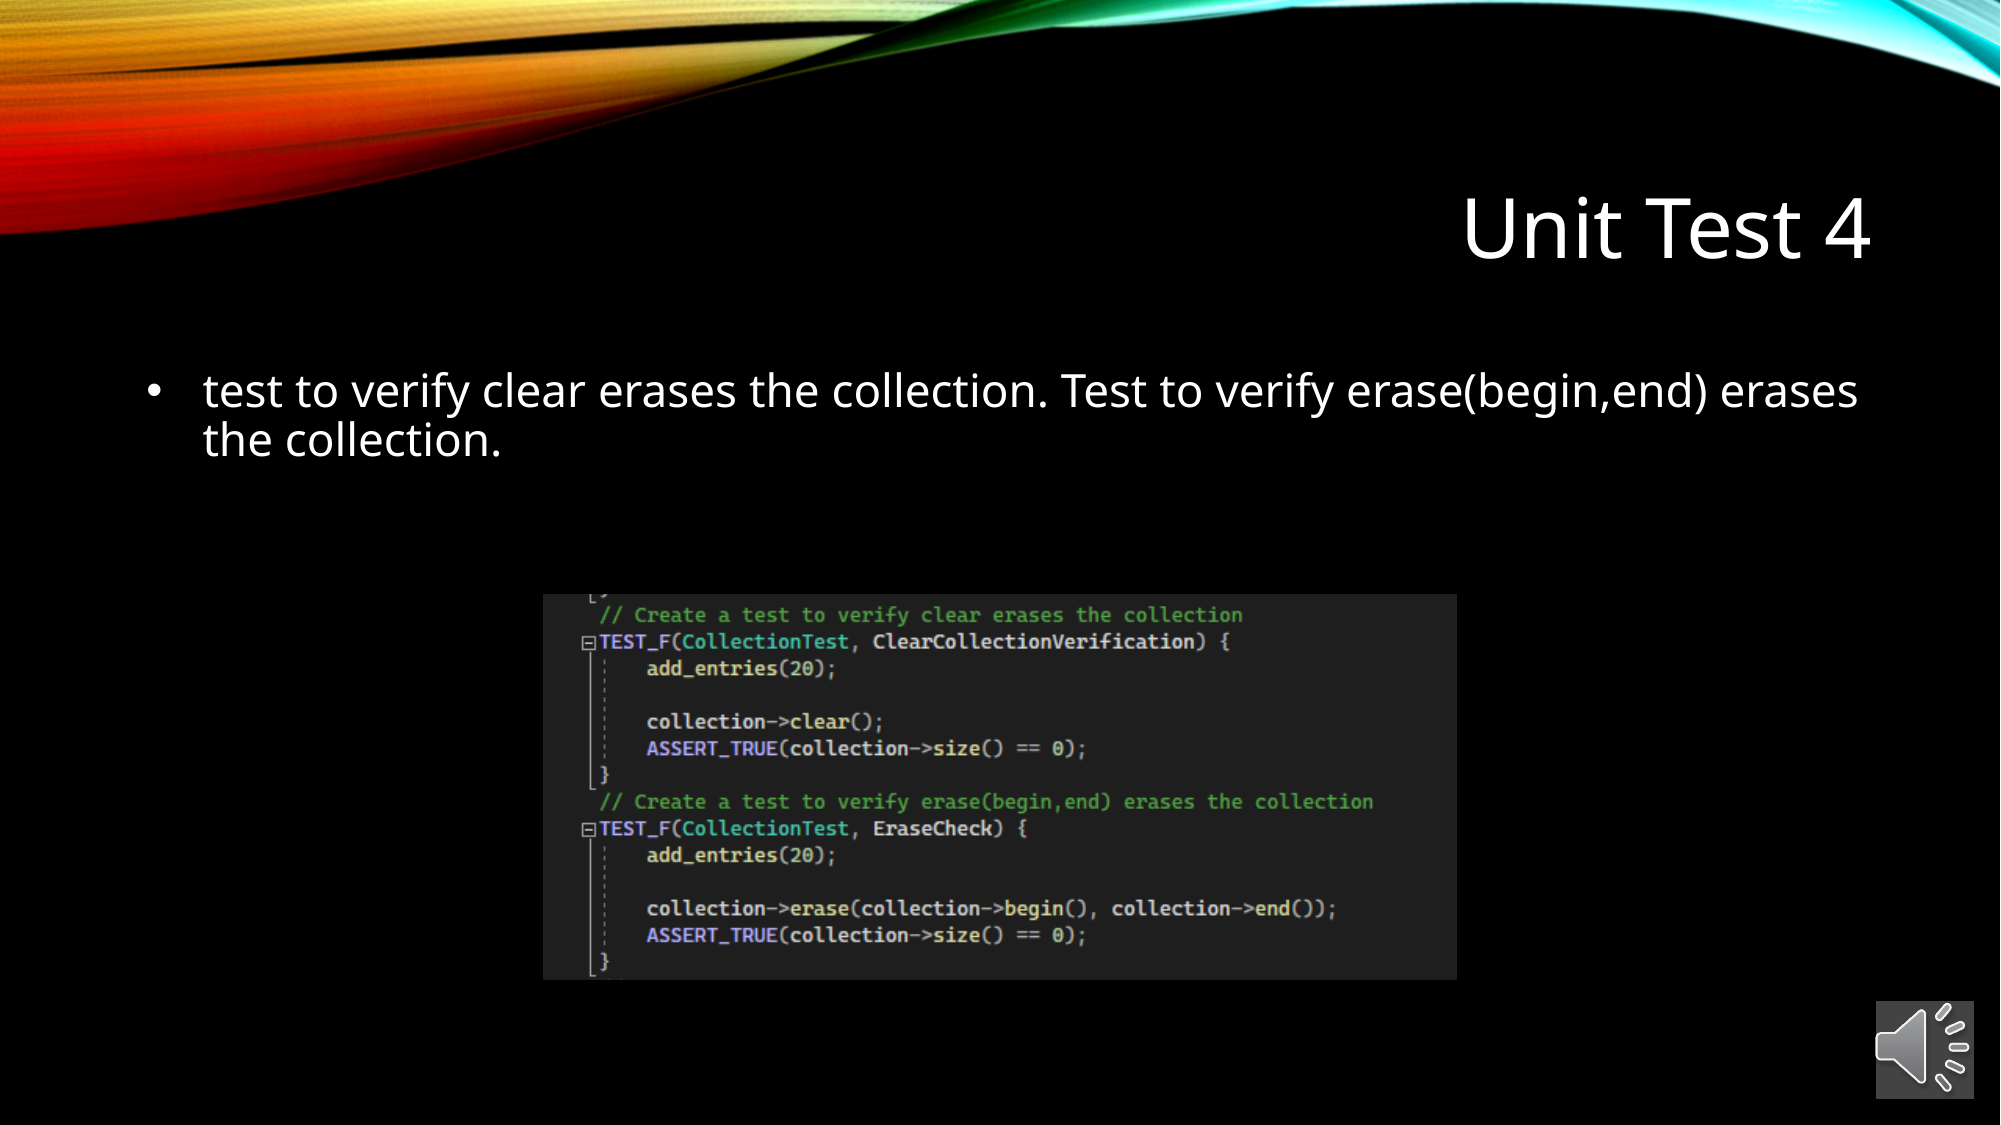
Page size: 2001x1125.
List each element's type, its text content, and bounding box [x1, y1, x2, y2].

picture [0, 0, 2000, 237]
list test to verify clear erases the collection. Test to verify erase(begin,end) erases the collection. [112, 360, 1888, 1021]
picture [1874, 999, 1976, 1101]
picture [543, 594, 1457, 980]
title Unit Test 4 [474, 125, 1888, 338]
